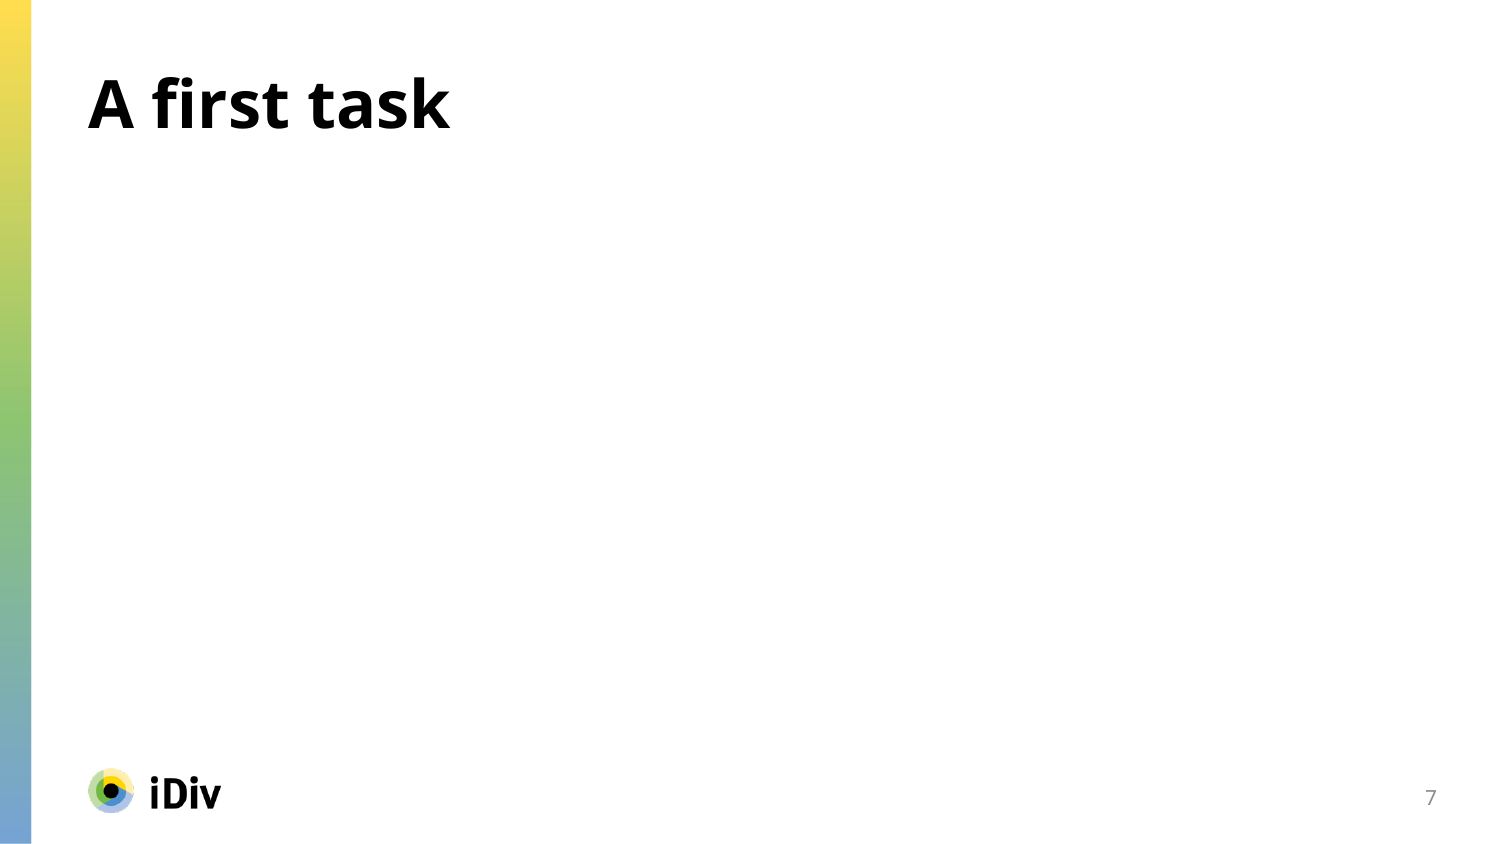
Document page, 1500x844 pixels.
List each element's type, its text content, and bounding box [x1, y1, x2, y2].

list A first task [88, 61, 1437, 157]
picture [0, 0, 1500, 844]
slide_number 7 [1240, 767, 1437, 813]
